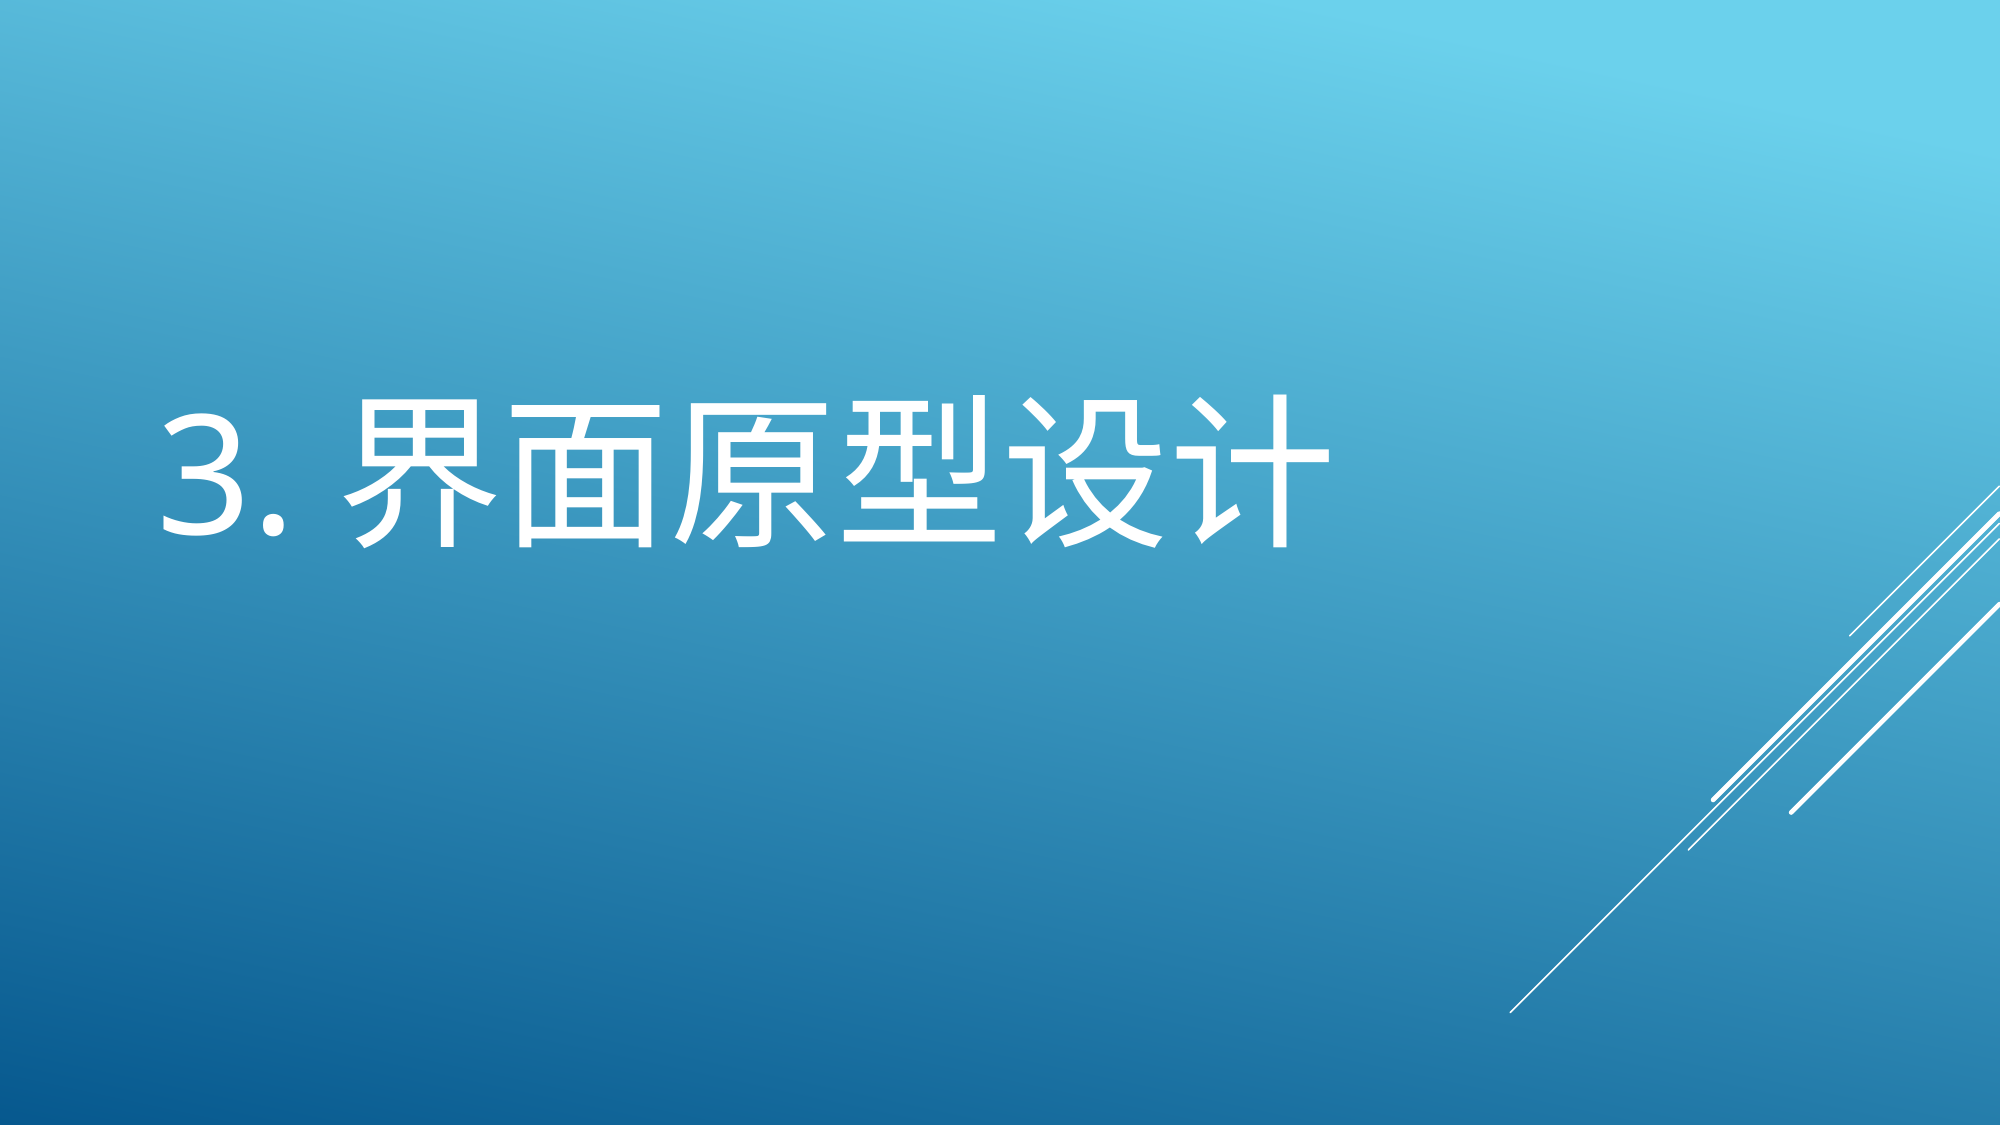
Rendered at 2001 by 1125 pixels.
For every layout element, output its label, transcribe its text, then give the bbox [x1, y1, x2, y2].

text_box 3.界面原型设计 [141, 360, 1728, 576]
